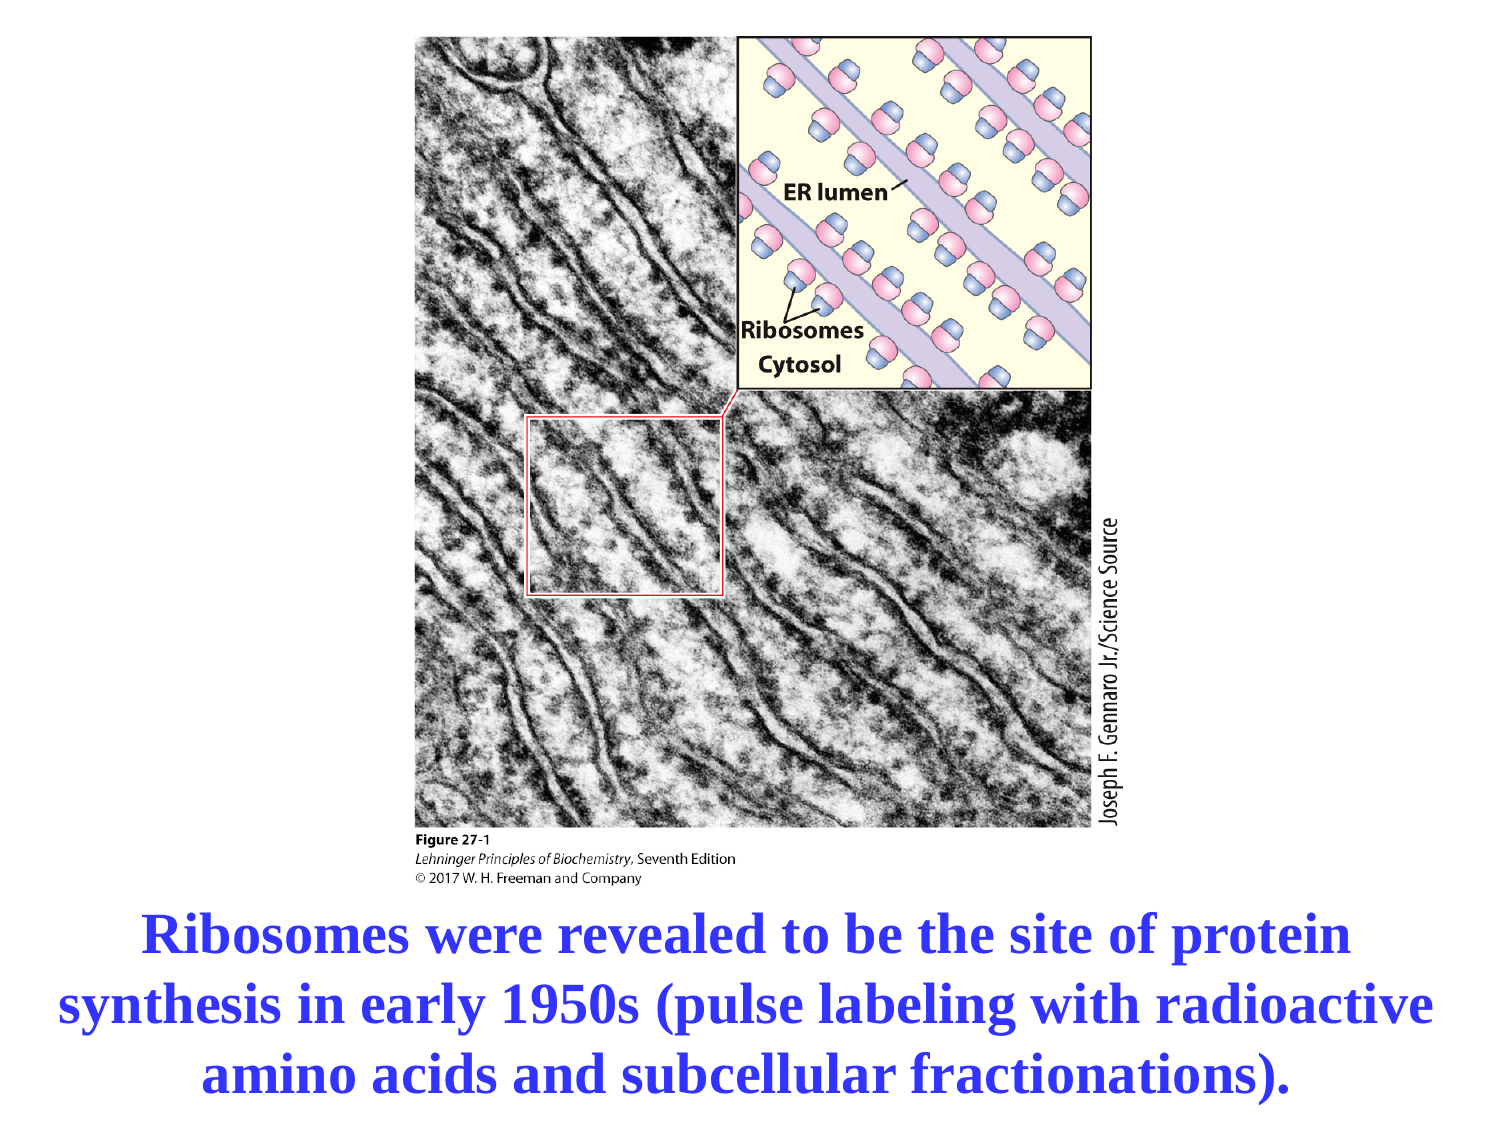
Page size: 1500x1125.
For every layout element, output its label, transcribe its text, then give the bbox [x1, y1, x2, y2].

picture [407, 30, 1129, 889]
text_box Ribosomes were revealed to be the site of protein synthesis in early 1950s (pulse labeling with radioactive amino acids and subcellular fractionations). [17, 888, 1477, 1113]
